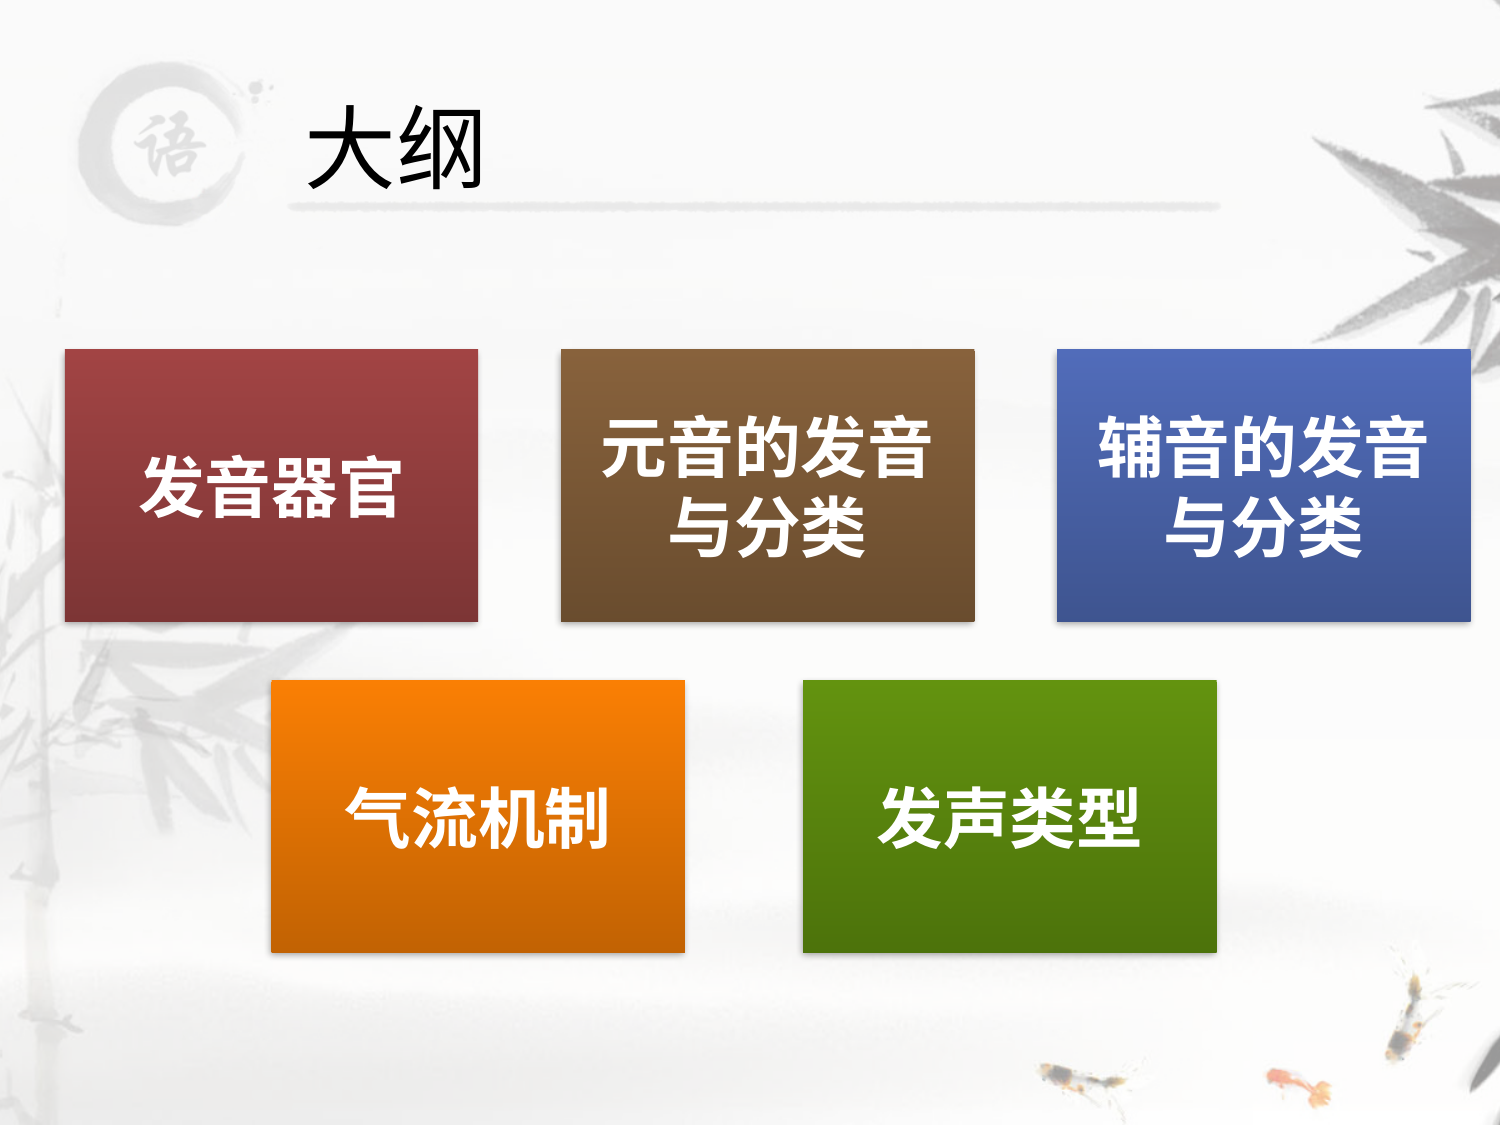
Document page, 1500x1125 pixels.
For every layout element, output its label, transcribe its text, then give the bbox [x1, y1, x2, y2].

text_box 辅音的发音与分类 [1057, 349, 1471, 622]
text_box 气流机制 [271, 680, 685, 953]
text_box 发声类型 [803, 680, 1217, 953]
text_box 元音的发音 与分类 [561, 349, 975, 622]
text_box 发音器官 [64, 349, 479, 622]
title 大纲 [289, 66, 1306, 209]
